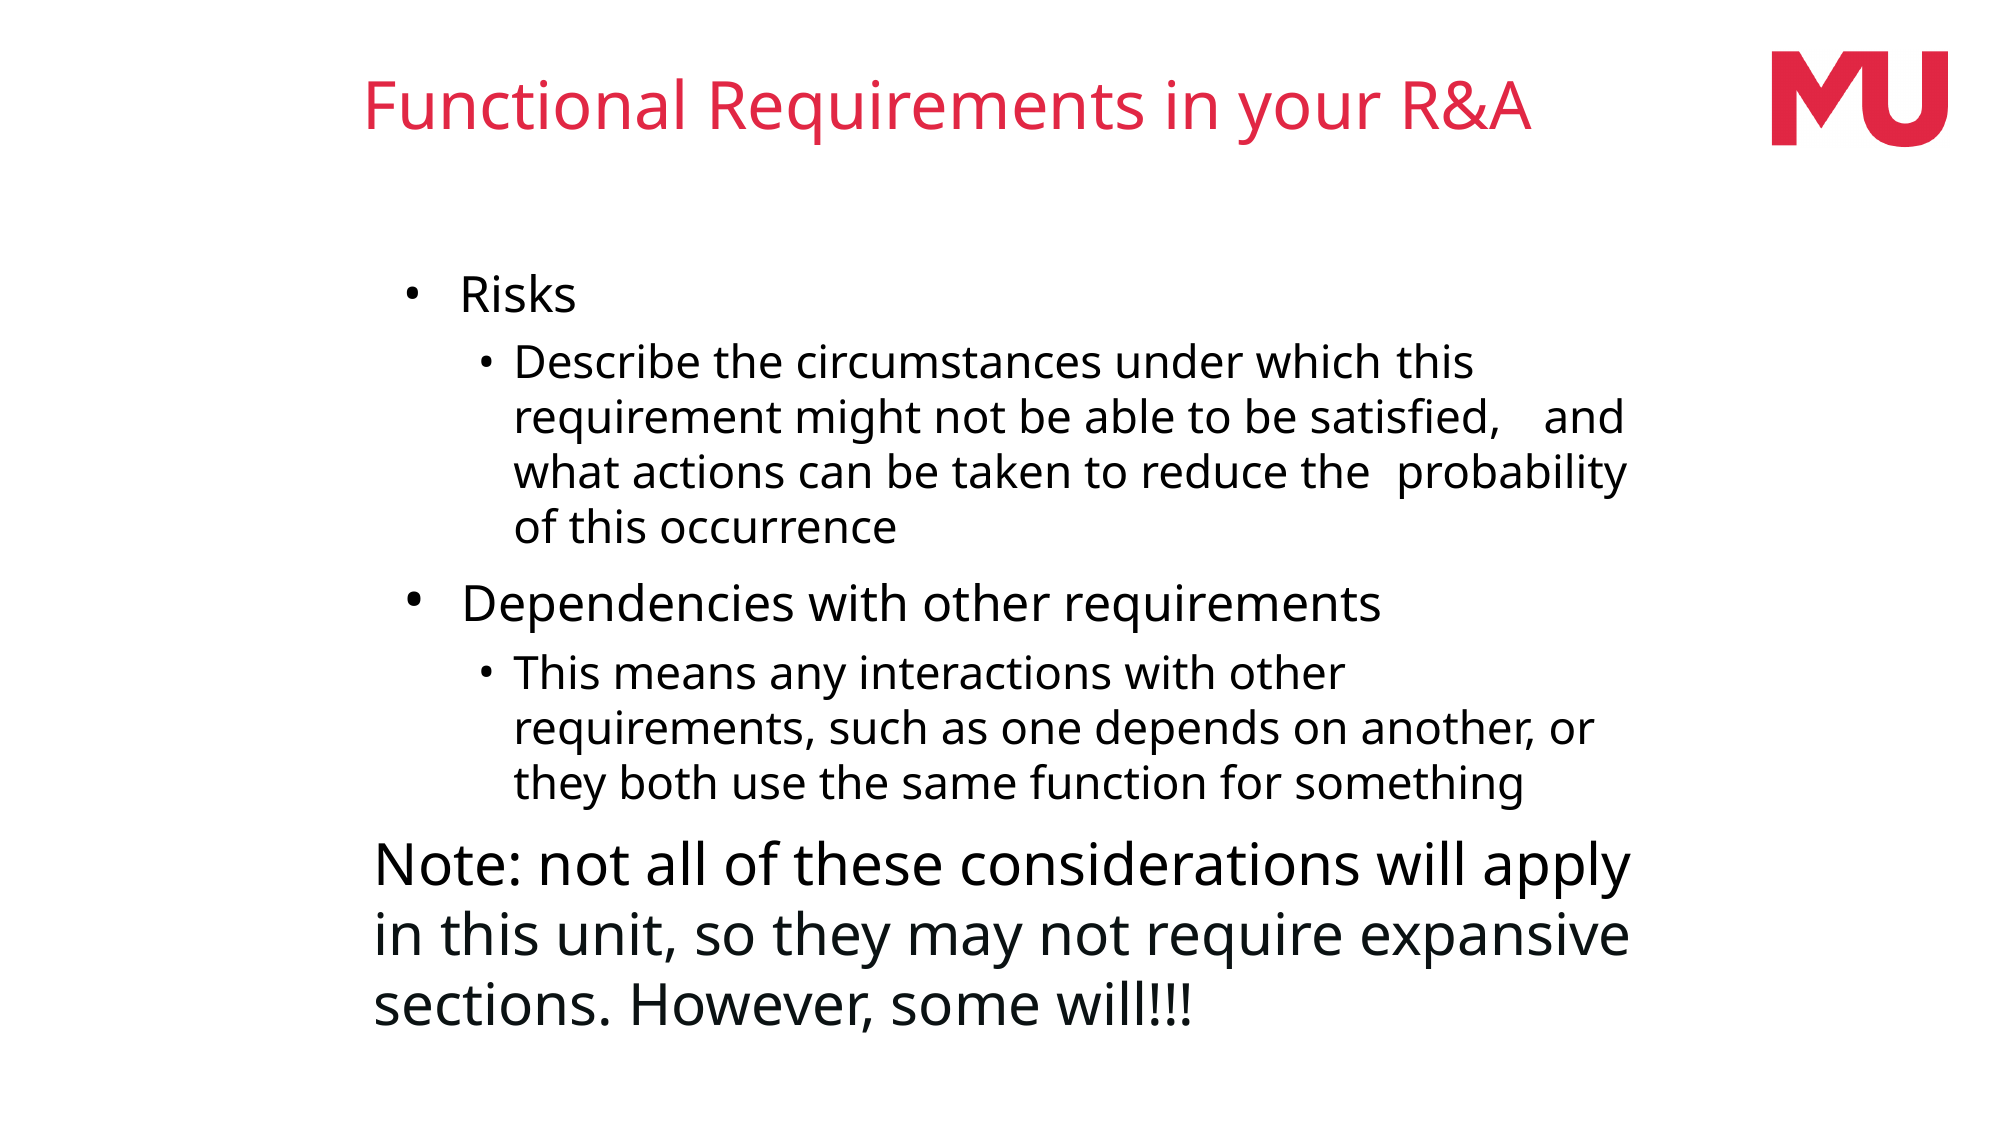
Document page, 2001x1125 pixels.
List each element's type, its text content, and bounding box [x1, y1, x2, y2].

text_box Risks Describe the circumstances under which this requirement might not be able to be satisfied, and what actions can be taken to reduce the probability of this occurrence Dependencies with other requirements This means any interactions with other requirements, such as one depends on another, or they both use the same function for something Note: not all of these considerations will apply in this unit, so they may not require expansive sections. However, some will!!! [373, 262, 1675, 1100]
text_box Functional Requirements in your R&A [362, 62, 1664, 233]
picture [1770, 49, 1950, 148]
